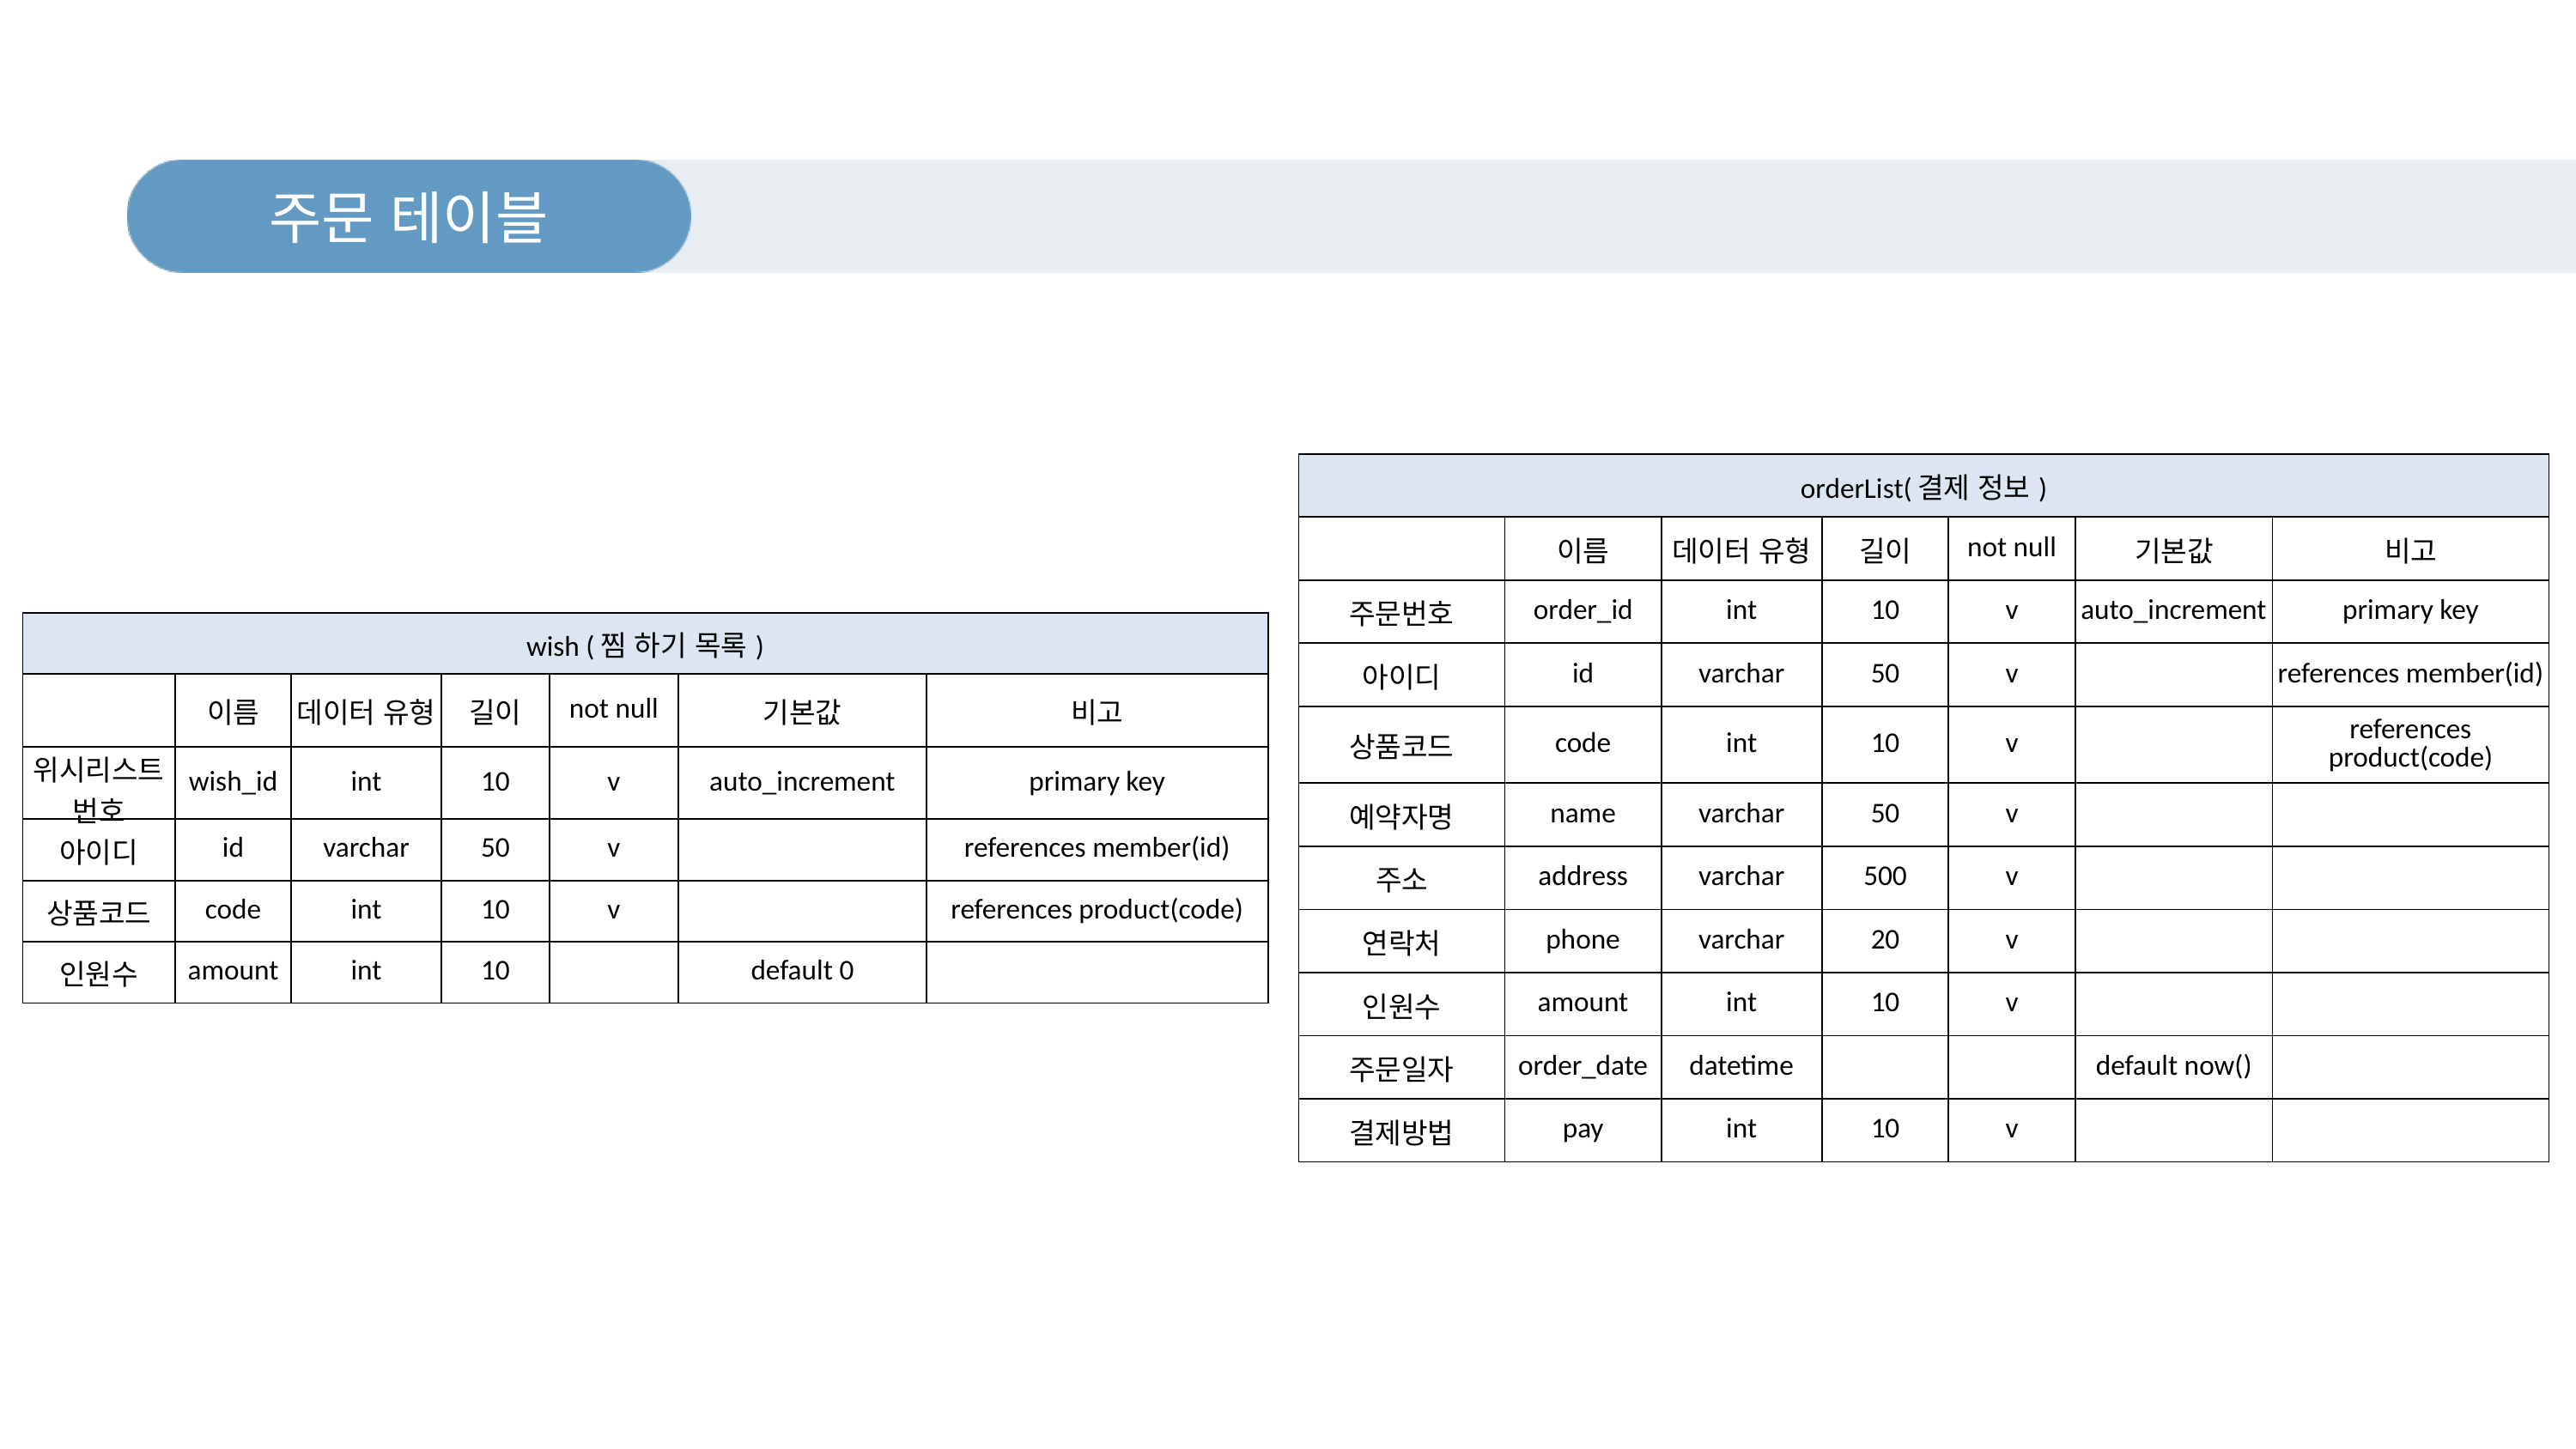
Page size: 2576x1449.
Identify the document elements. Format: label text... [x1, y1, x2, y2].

table_cell not null [550, 675, 677, 746]
table_cell int [1662, 581, 1821, 642]
table_header orderList(결제 정보) [1299, 455, 2549, 516]
table_cell v [1949, 1100, 2075, 1161]
table_cell 50 [442, 820, 549, 880]
table_cell [2076, 1100, 2272, 1161]
table_cell 길이 [1823, 518, 1947, 579]
table_cell int [292, 943, 440, 1003]
table_cell int [1662, 707, 1821, 782]
table_cell 10 [442, 748, 549, 818]
table_cell [2076, 707, 2272, 782]
table_cell varchar [1662, 847, 1821, 909]
table_cell 인원수 [1299, 973, 1504, 1035]
table_cell auto_increment [679, 748, 926, 818]
table_cell [2076, 973, 2272, 1035]
table_cell [23, 675, 174, 746]
table_cell 주문번호 [1299, 581, 1504, 642]
table_cell v [550, 820, 677, 880]
table_cell 주소 [1299, 847, 1504, 909]
table_cell default now() [2076, 1036, 2272, 1098]
table_header wish (찜 하기 목록) [23, 614, 1267, 673]
table_cell int [292, 882, 440, 941]
table_cell v [1949, 707, 2075, 782]
table_cell [679, 882, 926, 941]
table_cell [2273, 847, 2549, 909]
table_cell amount [1505, 973, 1661, 1035]
table_cell 위시리스트 번호 [23, 748, 174, 818]
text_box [692, 160, 2576, 273]
table_cell name [1505, 784, 1661, 846]
table_cell order_id [1505, 581, 1661, 642]
table_cell 인원수 [23, 943, 174, 1003]
table_cell references product(code) [927, 882, 1267, 941]
table_cell 상품코드 [1299, 707, 1504, 782]
table_cell [2076, 910, 2272, 972]
table_cell references member(id) [927, 820, 1267, 880]
table_cell v [1949, 644, 2075, 706]
table_cell 50 [1823, 644, 1947, 706]
table_cell 이름 [1505, 518, 1661, 579]
table_cell amount [176, 943, 290, 1003]
table_cell 10 [1823, 973, 1947, 1035]
table_cell 이름 [176, 675, 290, 746]
table_cell 데이터 유형 [1662, 518, 1821, 579]
table_cell [2273, 784, 2549, 846]
table_cell [2273, 1036, 2549, 1098]
table_cell [550, 943, 677, 1003]
table_cell v [1949, 973, 2075, 1035]
table_cell references product(code) [2273, 707, 2549, 782]
table_cell [2076, 644, 2272, 706]
table_cell v [550, 882, 677, 941]
table_cell int [292, 748, 440, 818]
table_cell phone [1505, 910, 1661, 972]
table_cell 길이 [442, 675, 549, 746]
table_cell [1299, 518, 1504, 579]
table_cell id [176, 820, 290, 880]
table_cell int [1662, 973, 1821, 1035]
table_cell [1823, 1036, 1947, 1098]
table_cell 비고 [927, 675, 1267, 746]
table_cell v [1949, 847, 2075, 909]
table_cell 10 [1823, 707, 1947, 782]
table_cell 아이디 [23, 820, 174, 880]
table_cell 결제방법 [1299, 1100, 1504, 1161]
table_cell int [1662, 1100, 1821, 1161]
table_cell v [1949, 784, 2075, 846]
table_cell 20 [1823, 910, 1947, 972]
table_cell code [1505, 707, 1661, 782]
table_cell default 0 [679, 943, 926, 1003]
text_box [127, 160, 691, 273]
table_cell 10 [442, 882, 549, 941]
table_cell 데이터 유형 [292, 675, 440, 746]
table_cell [1949, 1036, 2075, 1098]
table_cell 기본값 [679, 675, 926, 746]
table_cell [2076, 847, 2272, 909]
table_cell address [1505, 847, 1661, 909]
table_cell 주문일자 [1299, 1036, 1504, 1098]
table_cell order_date [1505, 1036, 1661, 1098]
table_cell primary key [927, 748, 1267, 818]
table_cell 10 [1823, 581, 1947, 642]
table_cell 아이디 [1299, 644, 1504, 706]
table_cell v [1949, 581, 2075, 642]
table_cell 상품코드 [23, 882, 174, 941]
table_cell varchar [1662, 644, 1821, 706]
table_cell [2273, 1100, 2549, 1161]
table_cell [927, 943, 1267, 1003]
table_cell 50 [1823, 784, 1947, 846]
table_cell [2076, 784, 2272, 846]
table_cell 기본값 [2076, 518, 2272, 579]
table_cell id [1505, 644, 1661, 706]
table_cell pay [1505, 1100, 1661, 1161]
table_cell not null [1949, 518, 2075, 579]
table_cell wish_id [176, 748, 290, 818]
table_cell [2273, 973, 2549, 1035]
table_cell datetime [1662, 1036, 1821, 1098]
table_cell code [176, 882, 290, 941]
table_cell auto_increment [2076, 581, 2272, 642]
table_cell varchar [292, 820, 440, 880]
table_cell [679, 820, 926, 880]
table_cell v [550, 748, 677, 818]
table_cell 500 [1823, 847, 1947, 909]
table_cell v [1949, 910, 2075, 972]
table_cell 연락처 [1299, 910, 1504, 972]
table_cell primary key [2273, 581, 2549, 642]
table_cell [2273, 910, 2549, 972]
table_cell 10 [1823, 1100, 1947, 1161]
table_cell 비고 [2273, 518, 2549, 579]
table_cell varchar [1662, 784, 1821, 846]
table_cell references member(id) [2273, 644, 2549, 706]
table_cell 10 [442, 943, 549, 1003]
table_cell varchar [1662, 910, 1821, 972]
table_cell 예약자명 [1299, 784, 1504, 846]
